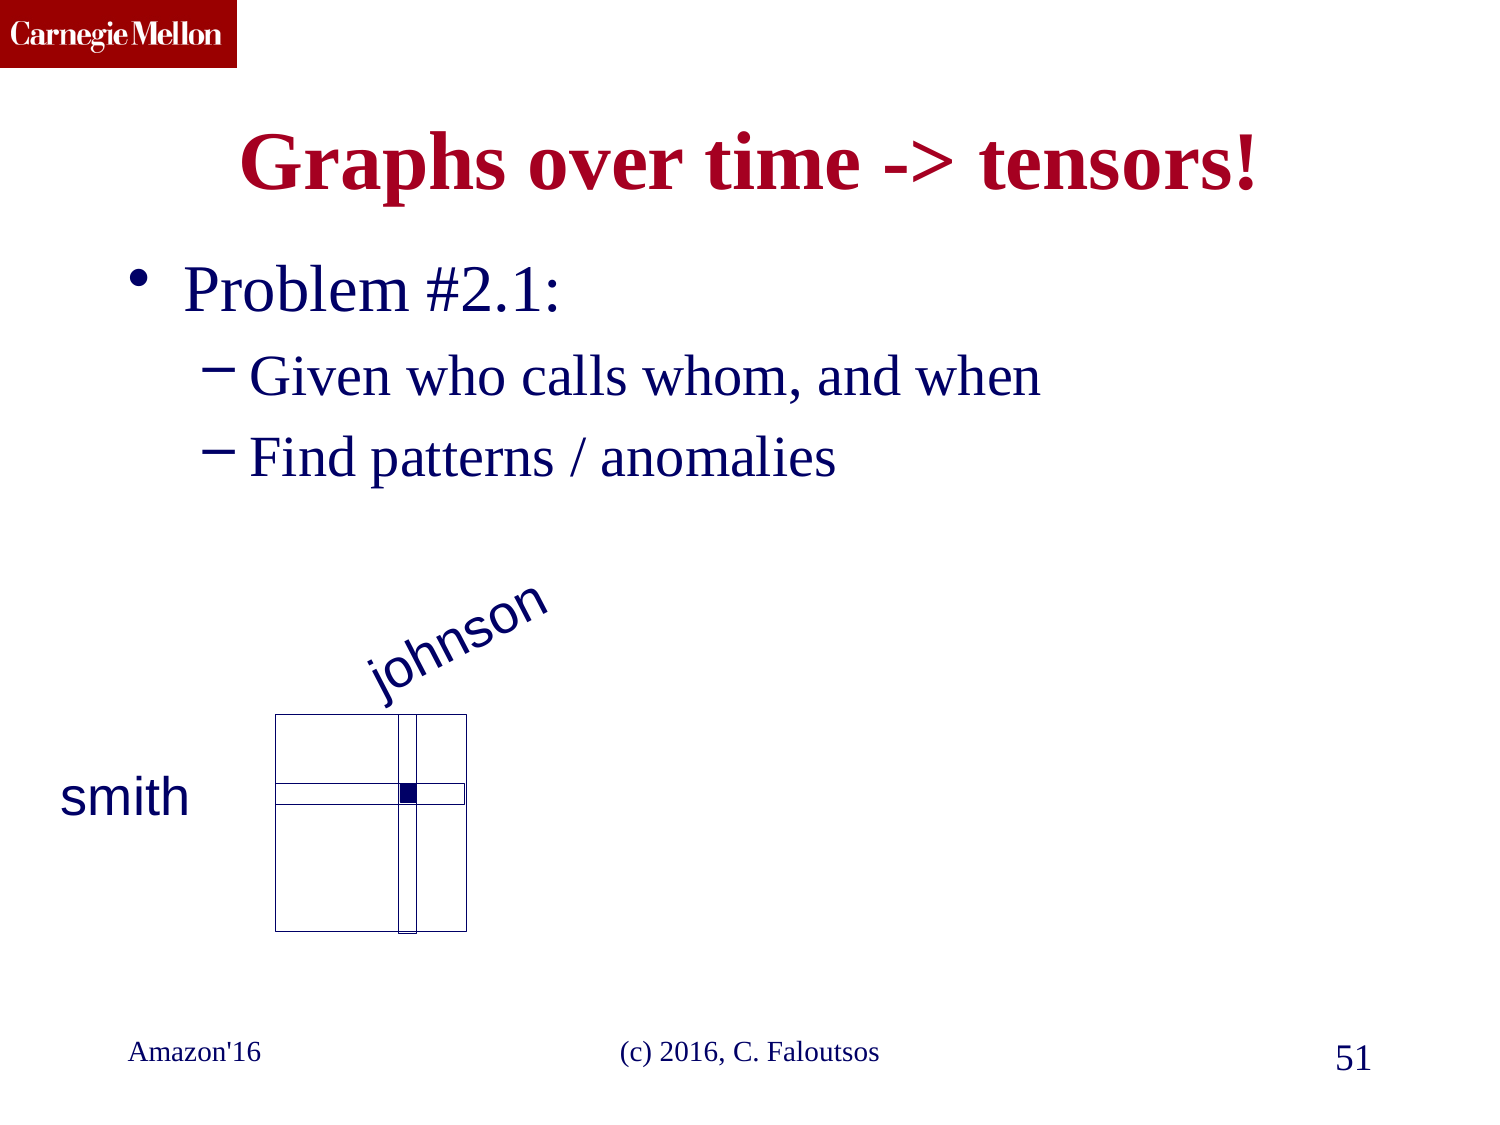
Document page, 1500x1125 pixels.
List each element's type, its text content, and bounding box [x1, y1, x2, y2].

list Problem #2.1: Given who calls whom, and when Find patterns / anomalies [112, 237, 1388, 1001]
text_box [417, 714, 467, 932]
slide_number 51 [1074, 1024, 1388, 1101]
text_box [417, 783, 465, 805]
text_box [274, 783, 397, 805]
text_box johnson [341, 549, 574, 722]
text_box [397, 714, 417, 934]
title Graphs over time -> tensors! [112, 99, 1388, 213]
picture [0, 0, 237, 68]
text_box [399, 783, 417, 802]
text_box [274, 714, 397, 783]
text_box smith [45, 754, 206, 834]
footer (c) 2016, C. Faloutsos [512, 1024, 988, 1101]
slide_number Amazon'16 [112, 1024, 426, 1101]
text_box [274, 805, 397, 932]
